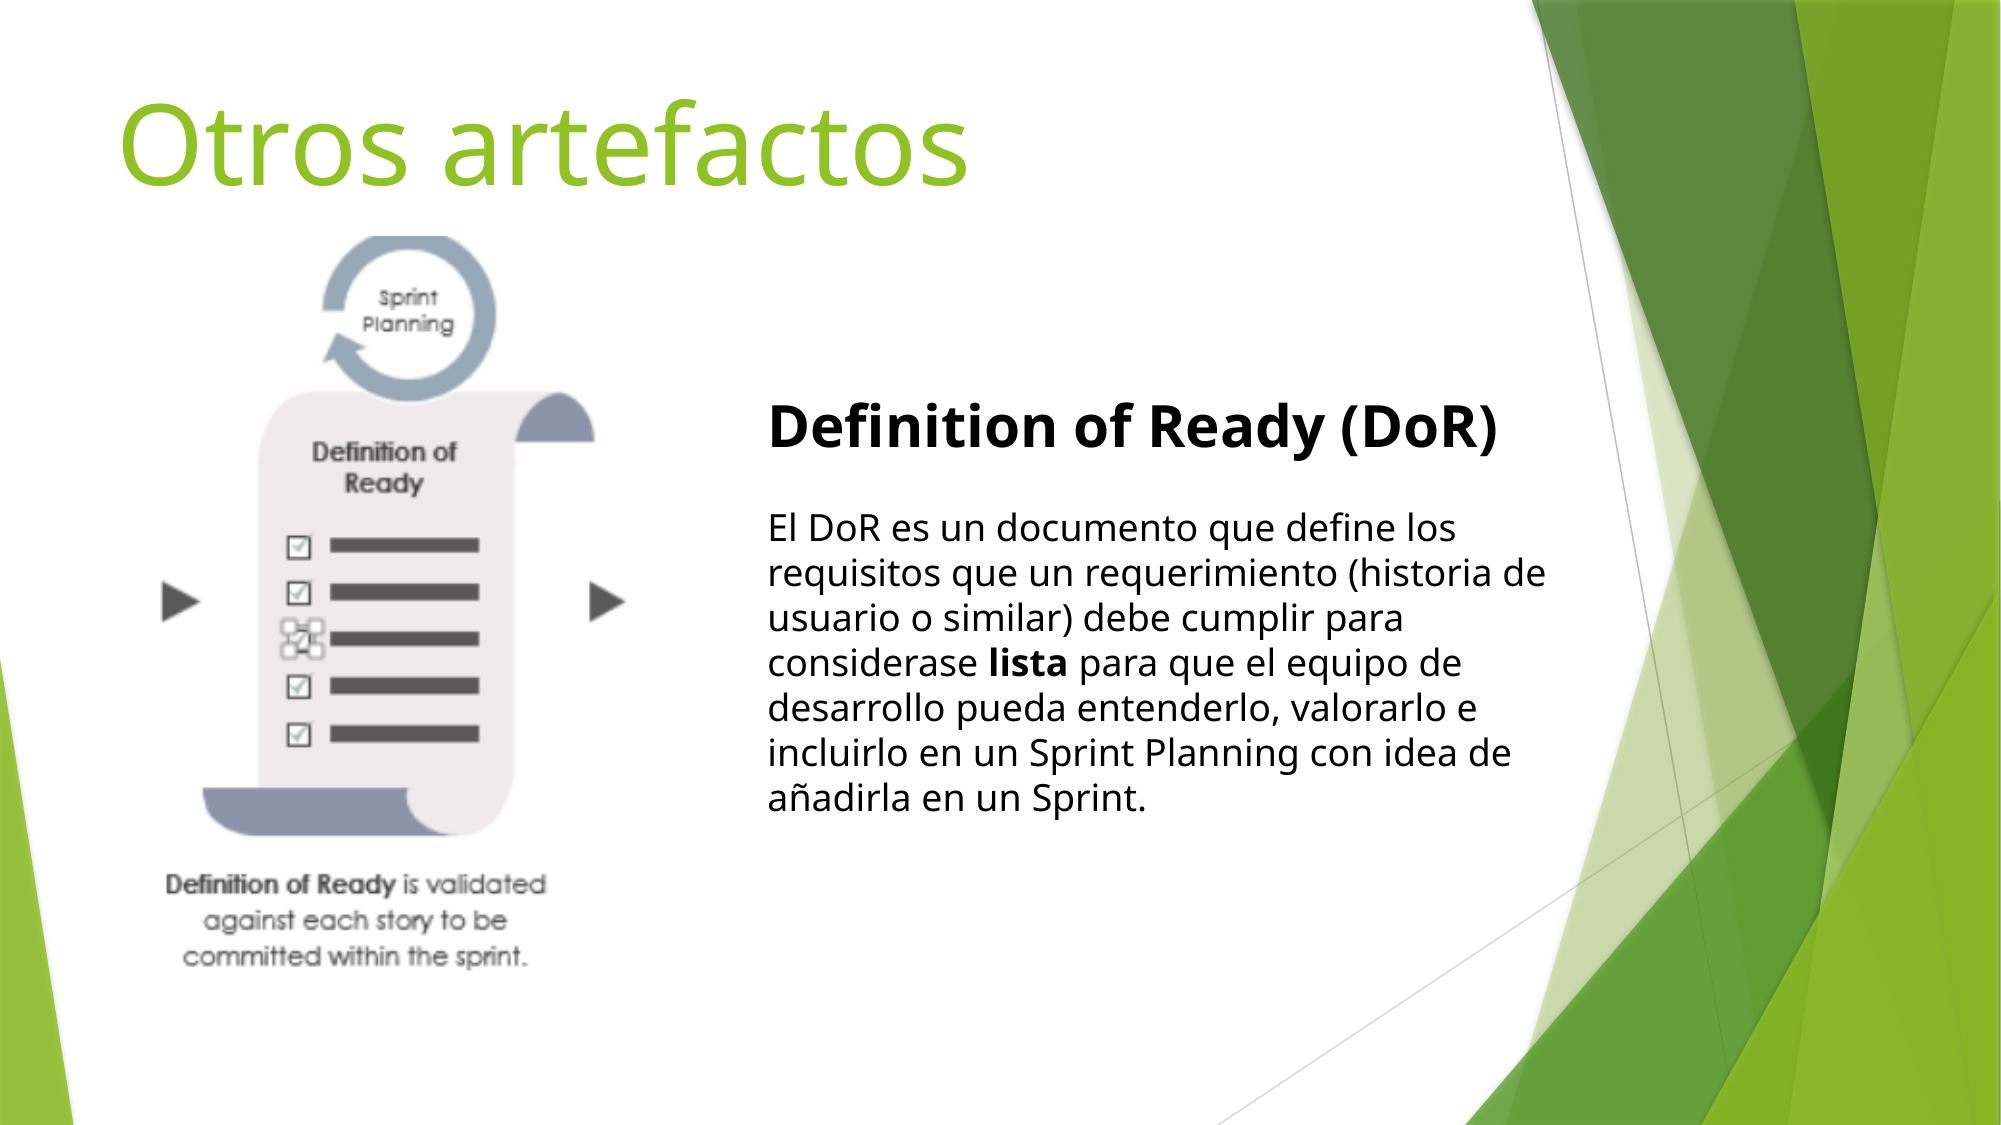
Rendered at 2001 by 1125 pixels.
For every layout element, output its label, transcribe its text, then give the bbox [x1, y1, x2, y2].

text_box Definition of Ready (DoR) El DoR es un documento que define los requisitos que un requerimiento (historia de usuario o similar) debe cumplir para considerase lista para que el equipo de desarrollo pueda entenderlo, valorarlo e incluirlo en un Sprint Planning con idea de añadirla en un Sprint. [752, 381, 1563, 827]
picture [138, 235, 640, 1017]
title Otros artefactos [101, 65, 1512, 283]
